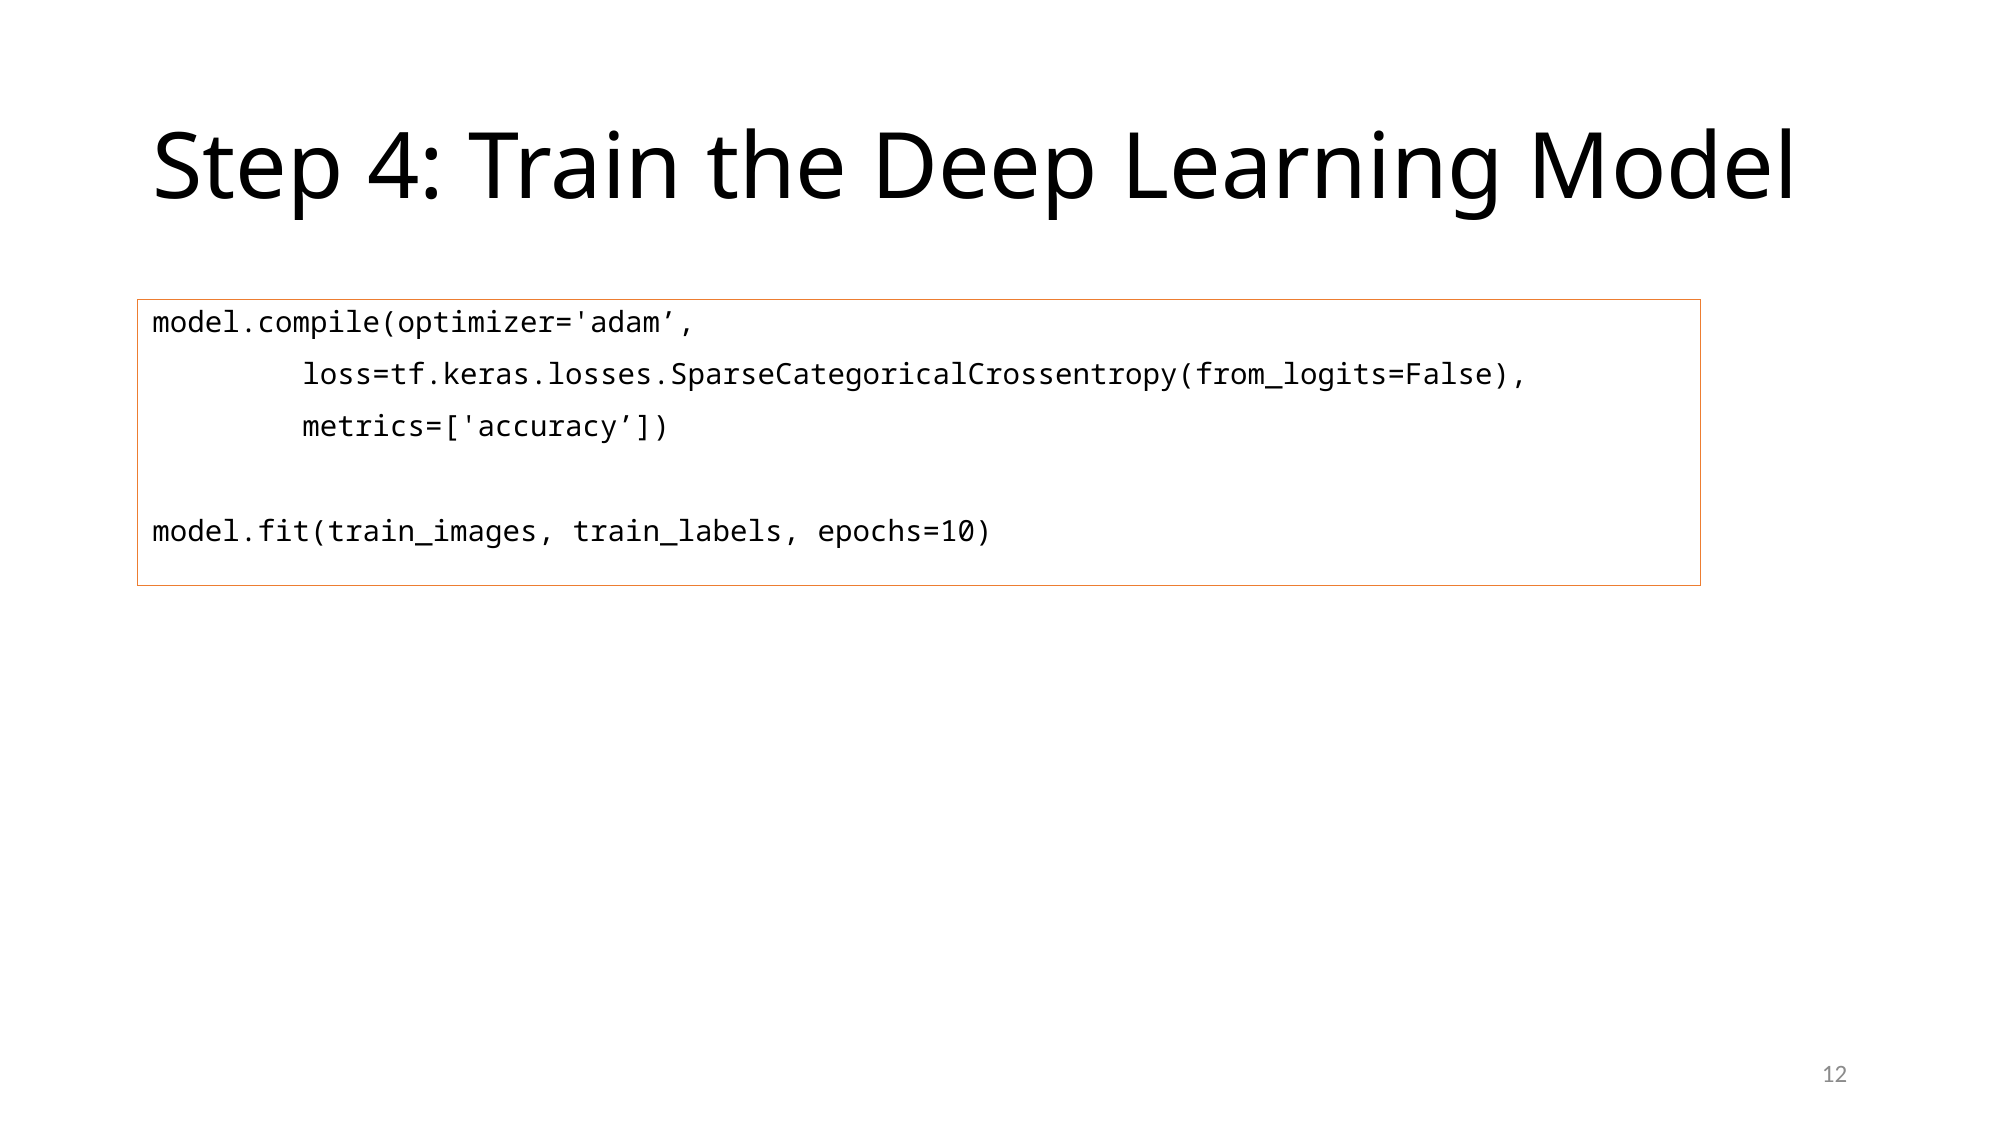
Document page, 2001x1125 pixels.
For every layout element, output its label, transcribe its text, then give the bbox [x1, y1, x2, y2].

list model.compile(optimizer='adam’, loss=tf.keras.losses.SparseCategoricalCrossentropy(from_logits=False), metrics=['accuracy’]) model.fit(train_images, train_labels, epochs=10) [137, 299, 1701, 586]
slide_number 12 [1412, 1042, 1863, 1103]
title Step 4: Train the Deep Learning Model [137, 59, 1863, 278]
